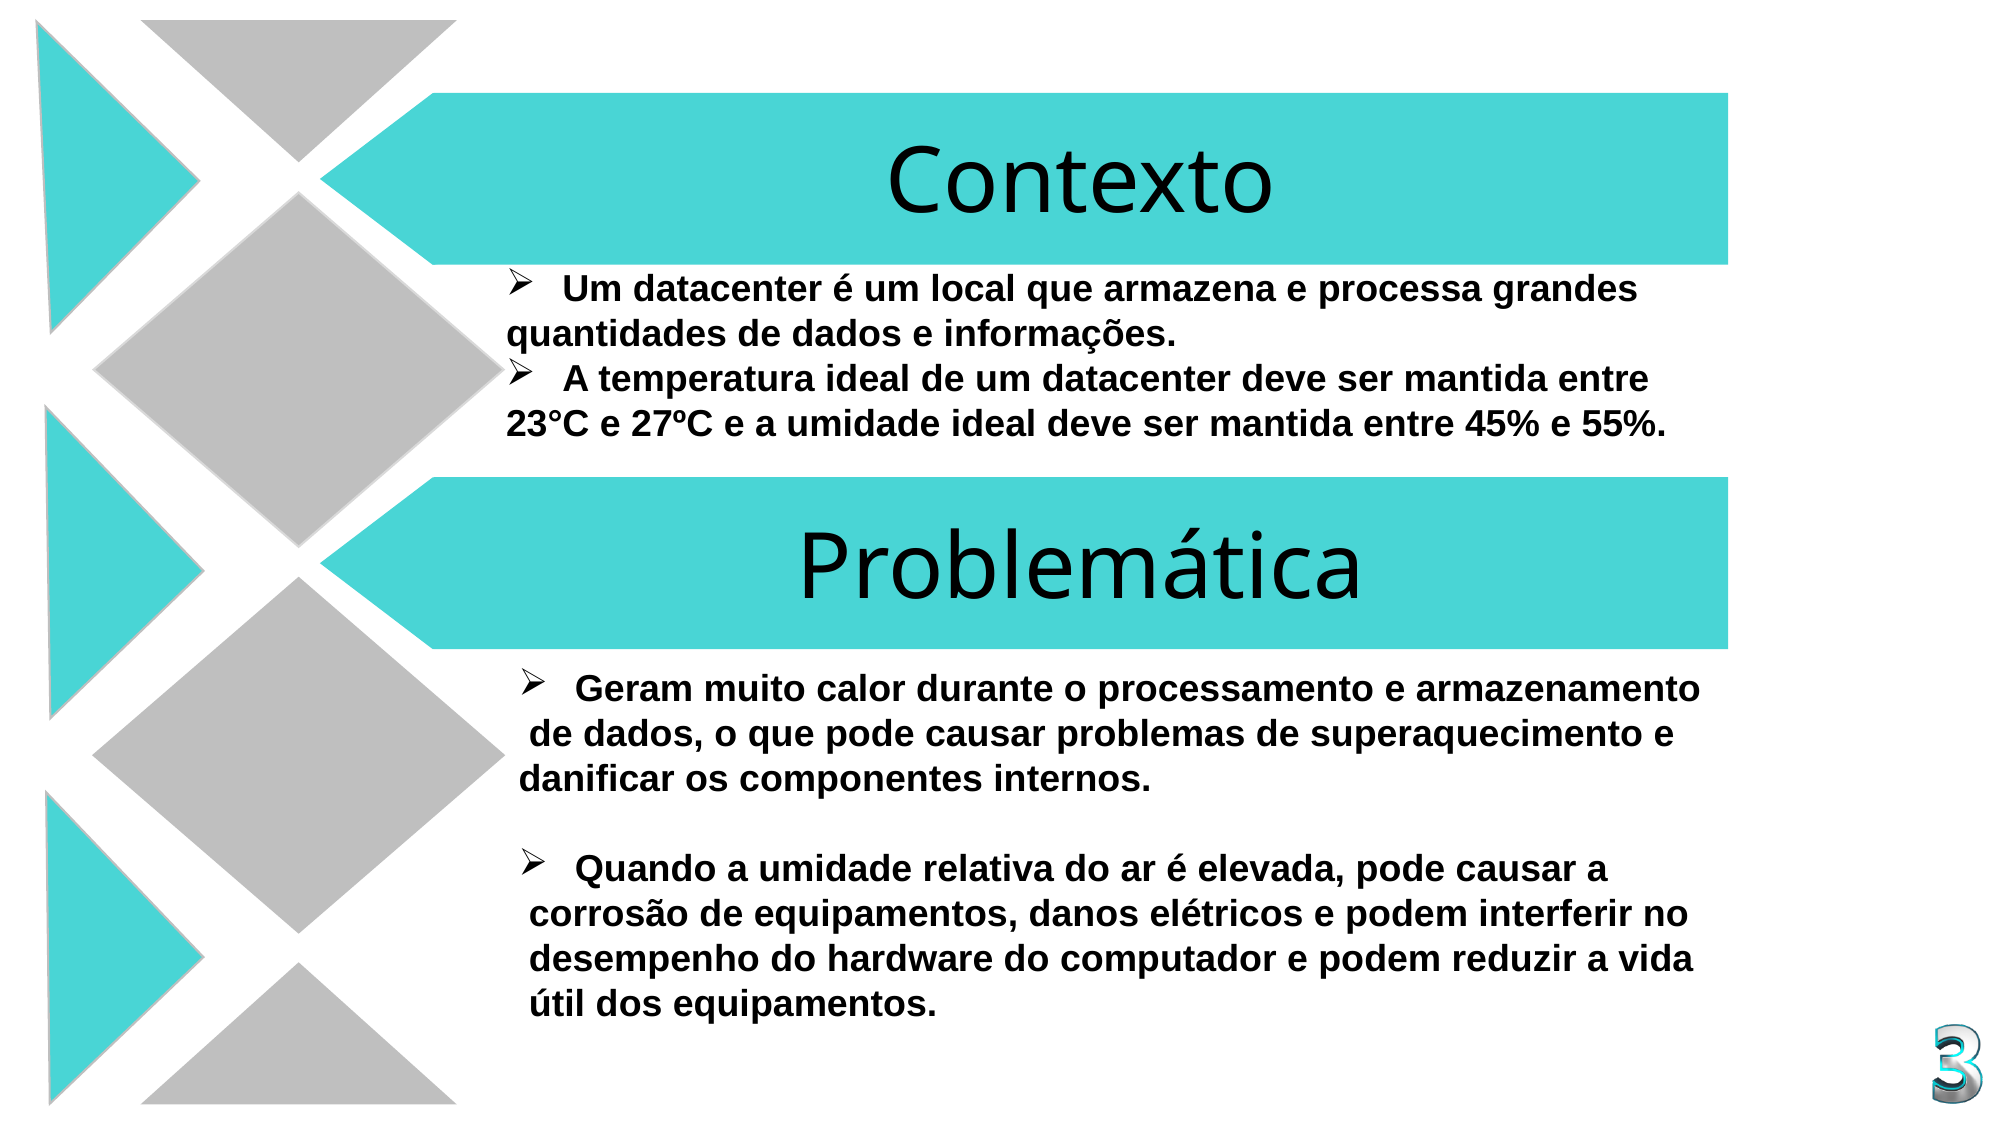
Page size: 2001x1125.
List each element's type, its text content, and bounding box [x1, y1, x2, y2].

text_box [92, 191, 506, 549]
text_box [45, 789, 205, 1107]
text_box Um datacenter é um local que armazena e processa grandes quantidades de dados e informações. A temperatura ideal de um datacenter deve ser mantida entre 23°C e 27ºC e a umidade ideal deve ser mantida entre 45% e 55%. [491, 257, 1963, 622]
text_box Geram muito calor durante o processamento e armazenamento de dados, o que pode causar problemas de superaquecimento e danificar os componentes internos. Quando a umidade relativa do ar é elevada, pode causar a corrosão de equipamentos, danos elétricos e podem interferir no desempenho do hardware do computador e podem reduzir a vida útil dos equipamentos. [503, 656, 1976, 1125]
text_box [318, 476, 617, 651]
text_box [35, 18, 201, 336]
picture [1910, 1022, 2000, 1105]
text_box [92, 576, 503, 934]
text_box Problemática [781, 499, 1381, 624]
text_box [318, 91, 617, 266]
text_box [437, 476, 1729, 650]
text_box [140, 962, 457, 1105]
text_box Contexto [870, 113, 1291, 239]
text_box [44, 404, 205, 721]
text_box [140, 20, 457, 163]
text_box [438, 92, 1729, 266]
